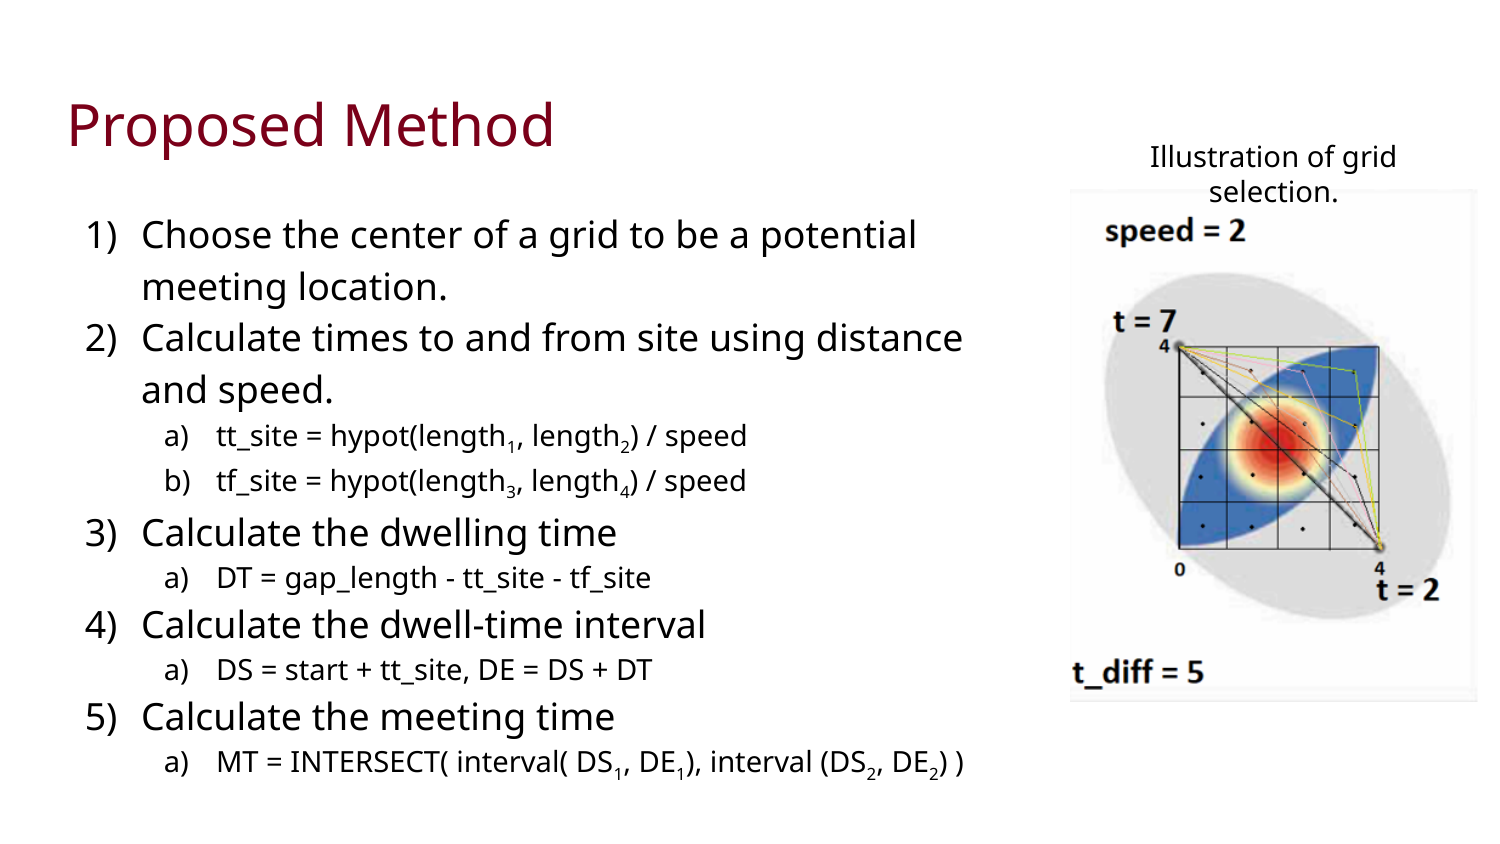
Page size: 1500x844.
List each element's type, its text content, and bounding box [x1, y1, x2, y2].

picture [1069, 188, 1478, 702]
list Choose the center of a grid to be a potential meeting location. Calculate times to and from site using distance and speed. tt_site = hypot(length1, length2) / speed tf_site = hypot(length3, length4) / speed Calculate the dwelling time DT = gap_length - tt_site - tf_site Calculate the dwell-time interval DS = start + tt_site, DE = DS + DT Calculate the meeting time MT = INTERSECT( interval( DS1, DE1), interval (DS2, DE2) ) [51, 189, 1054, 750]
text_box Illustration of grid selection. [1070, 123, 1478, 188]
title Proposed Method [51, 72, 1449, 167]
